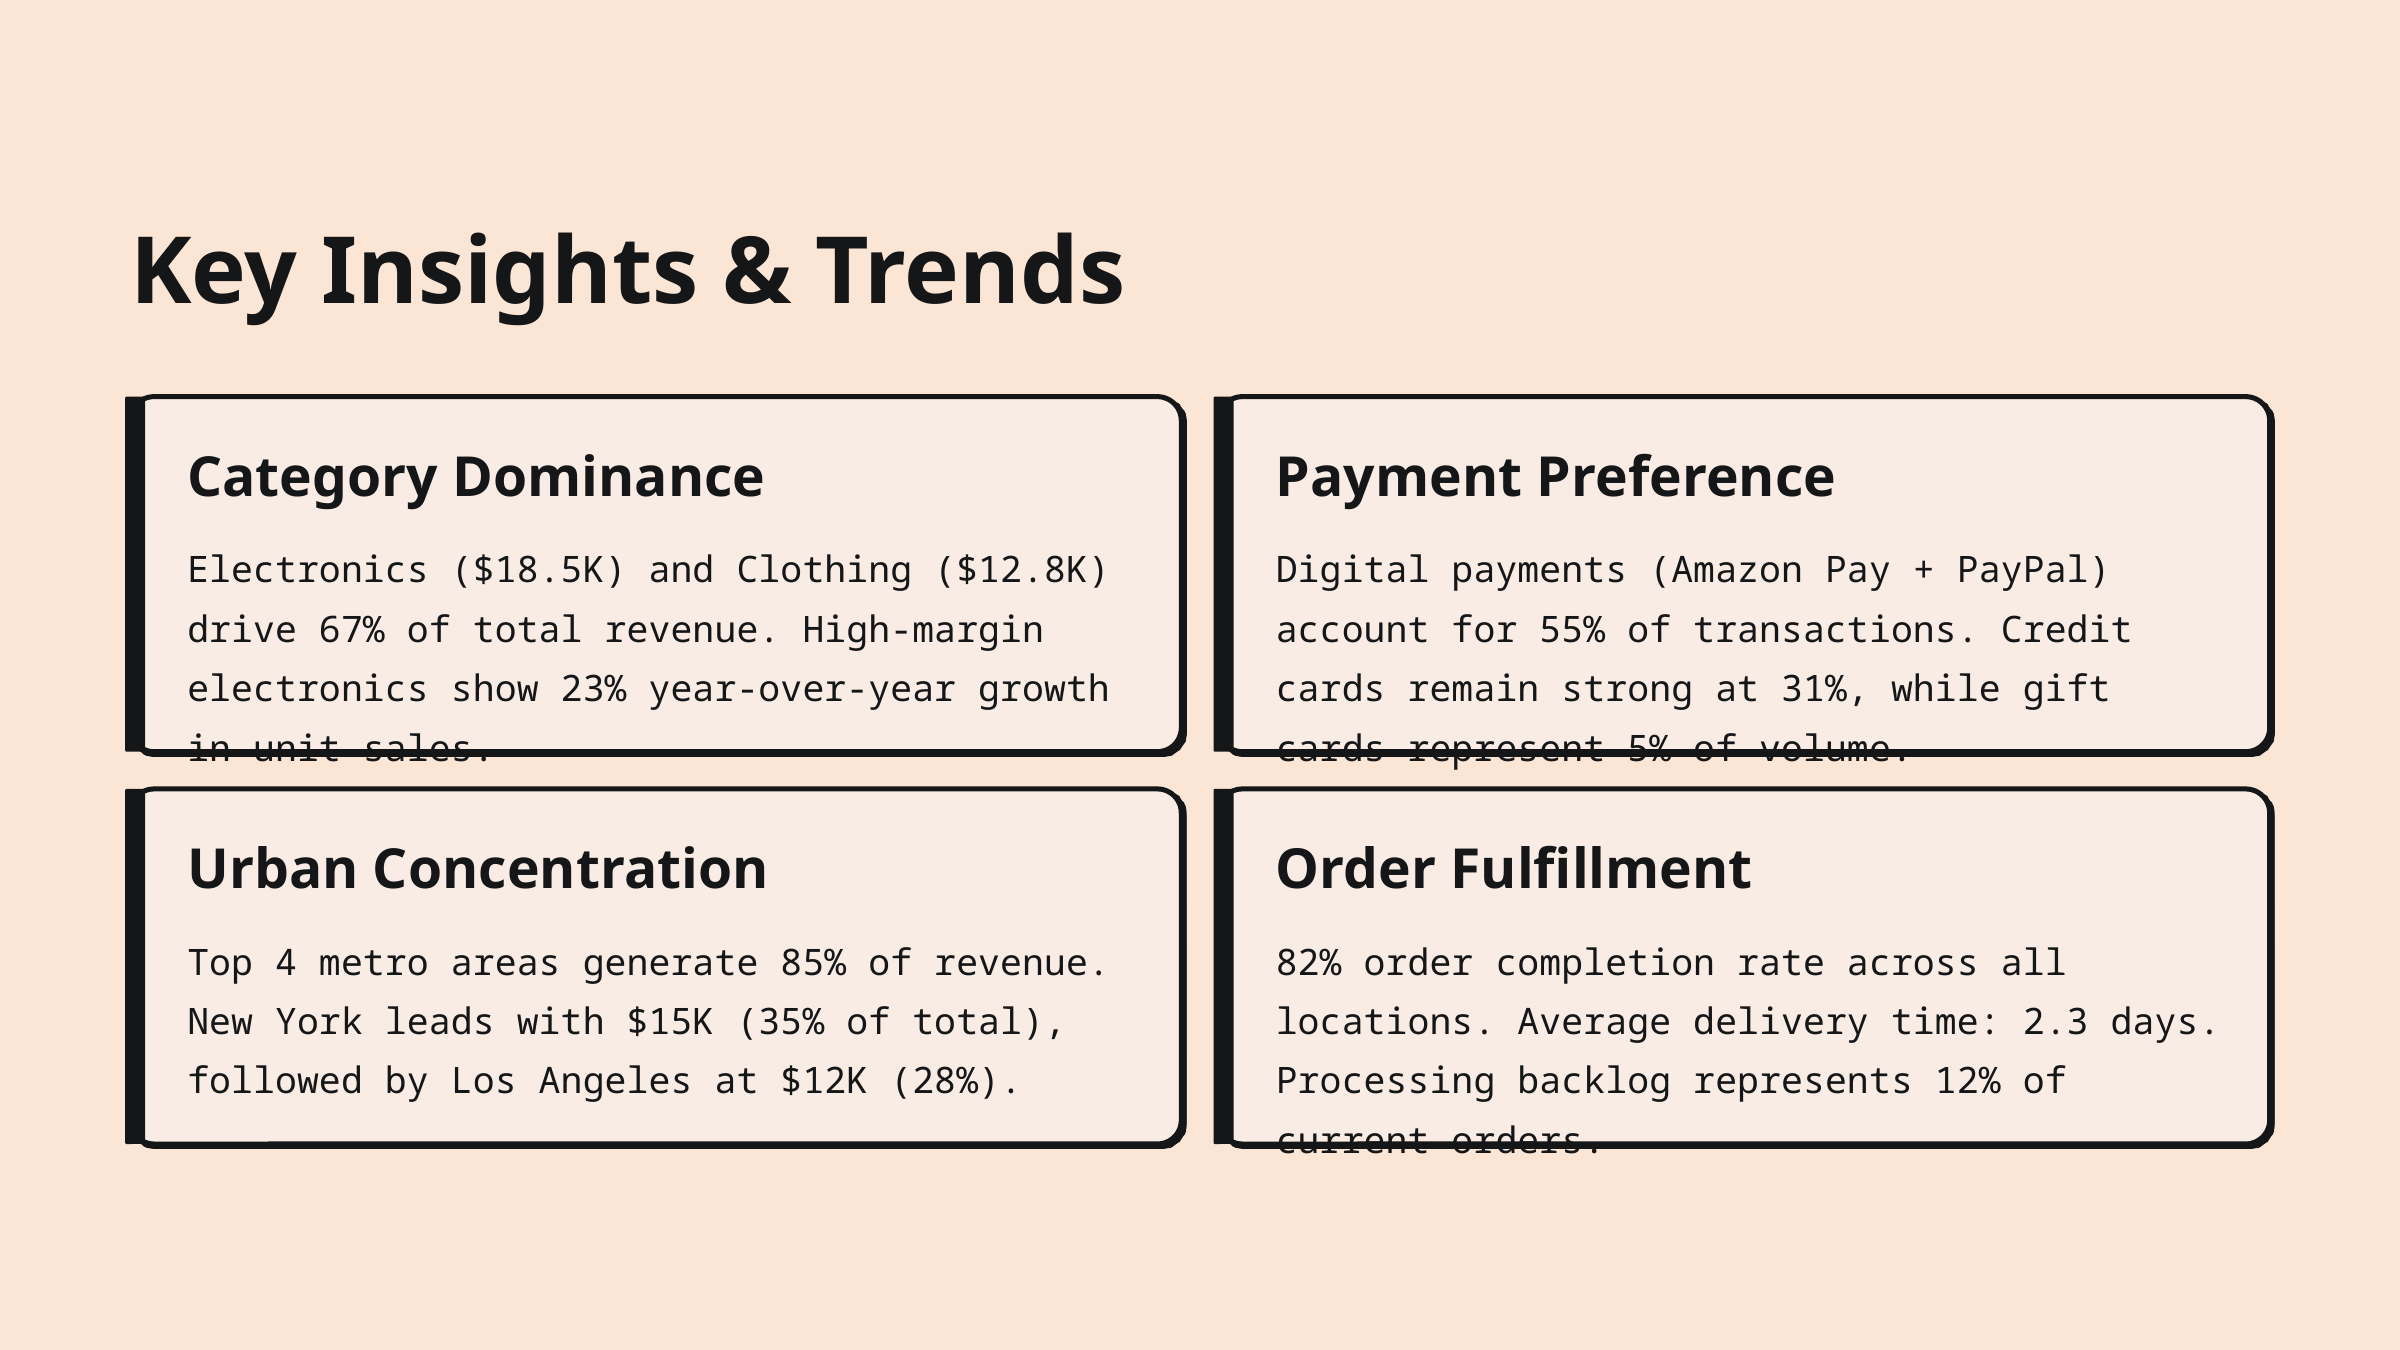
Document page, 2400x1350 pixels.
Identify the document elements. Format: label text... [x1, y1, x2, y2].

text_box Urban Concentration [187, 831, 820, 901]
text_box [125, 396, 146, 752]
text_box Category Dominance [187, 438, 827, 509]
text_box Key Insights & Trends [130, 205, 1231, 323]
text_box [125, 788, 146, 1145]
text_box Top 4 metro areas generate 85% of revenue. New York leads with $15K (35% of total), followed by Los Angeles at $12K (28%). [187, 923, 1140, 1102]
text_box [146, 396, 1182, 752]
text_box [146, 788, 1182, 1145]
text_box 82% order completion rate across all locations. Average delivery time: 2.3 days. Processing backlog represents 12% of current orders. [1275, 923, 2228, 1102]
text_box Order Fulfillment [1275, 831, 1834, 901]
text_box Payment Preference [1275, 438, 1900, 509]
text_box [1234, 788, 2270, 1145]
text_box [1213, 788, 1234, 1145]
text_box Electronics ($18.5K) and Clothing ($12.8K) drive 67% of total revenue. High-margin electronics show 23% year-over-year growth in unit sales. [187, 530, 1140, 710]
text_box [1234, 396, 2270, 752]
text_box Digital payments (Amazon Pay + PayPal) account for 55% of transactions. Credit cards remain strong at 31%, while gift cards represent 5% of volume. [1275, 530, 2228, 710]
text_box [1213, 396, 1234, 752]
